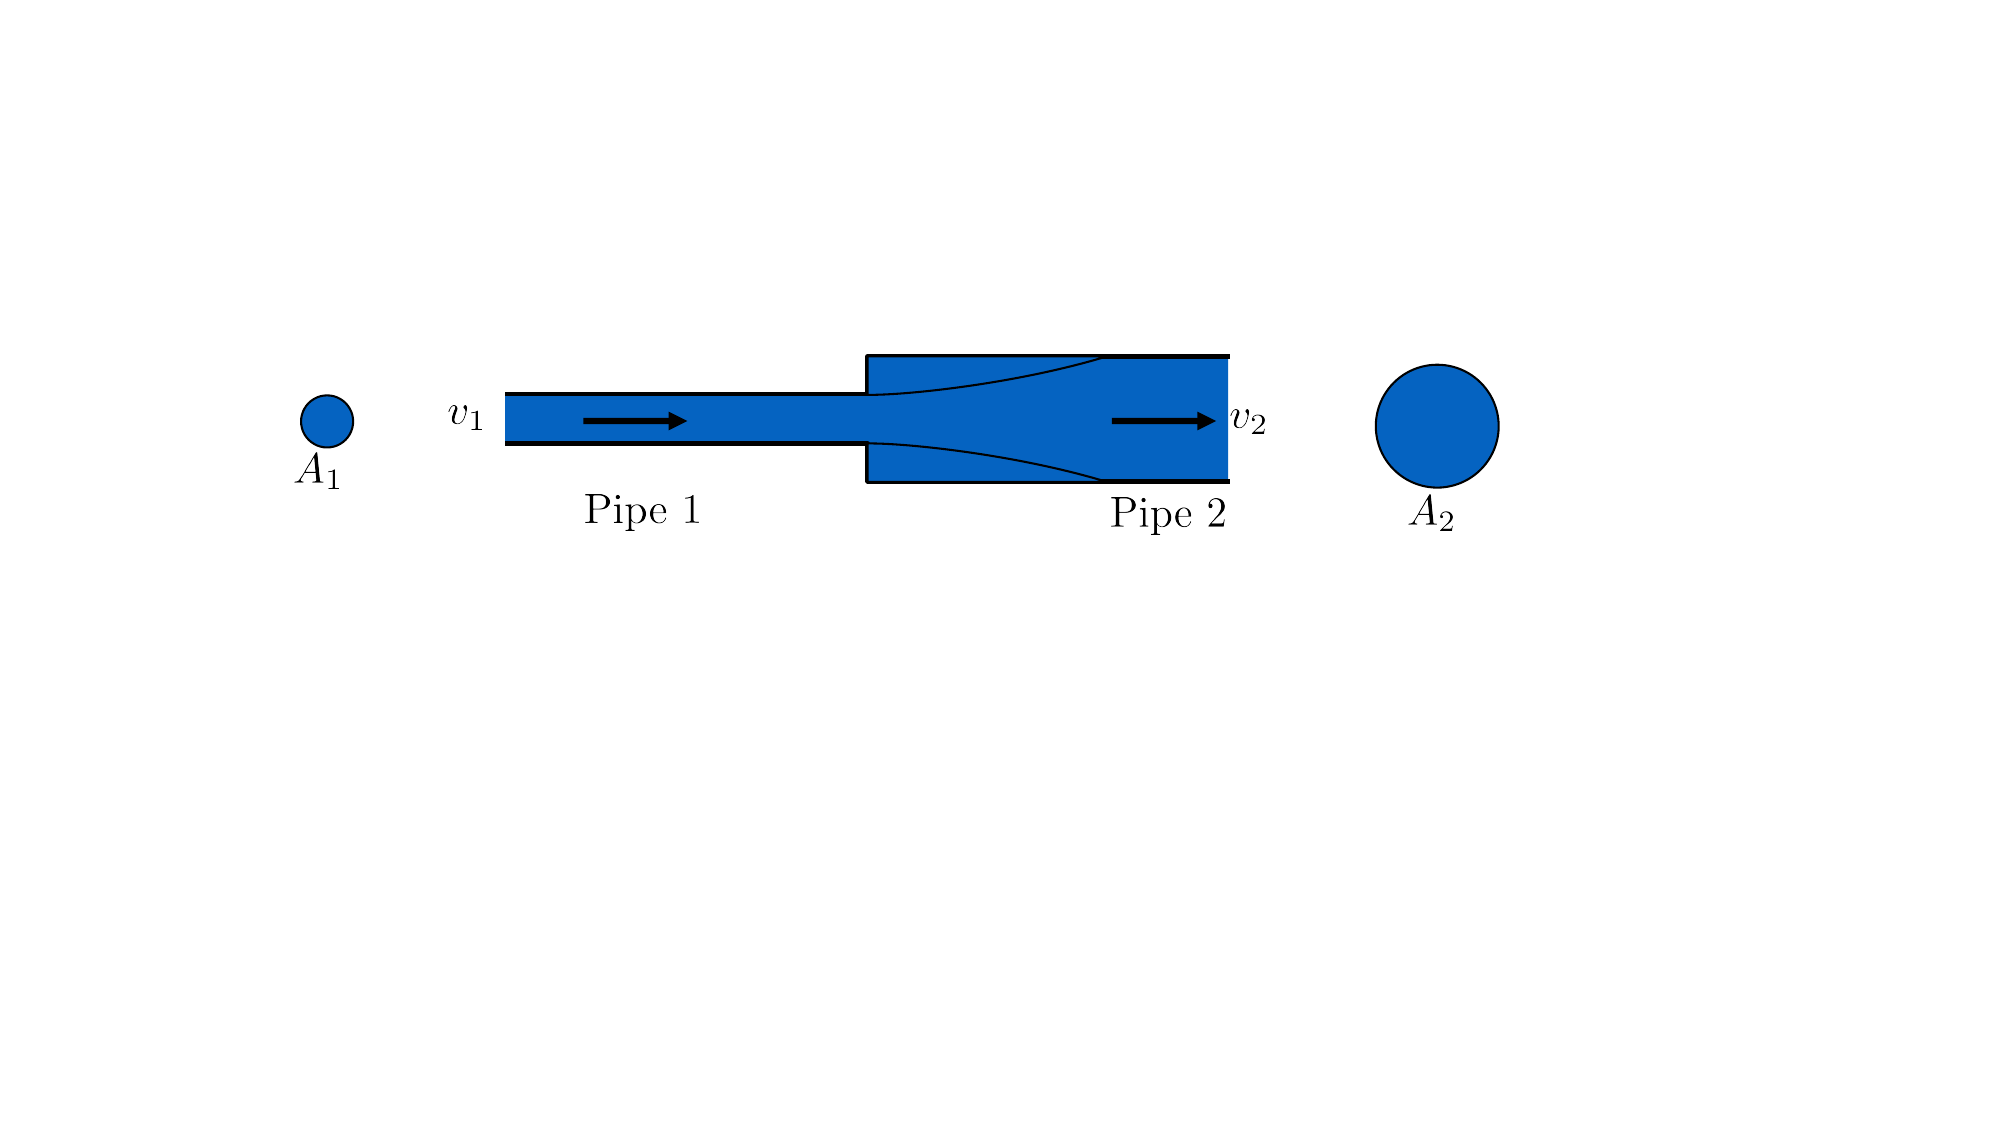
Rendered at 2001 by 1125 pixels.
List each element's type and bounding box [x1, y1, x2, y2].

text_box [294, 354, 1499, 535]
